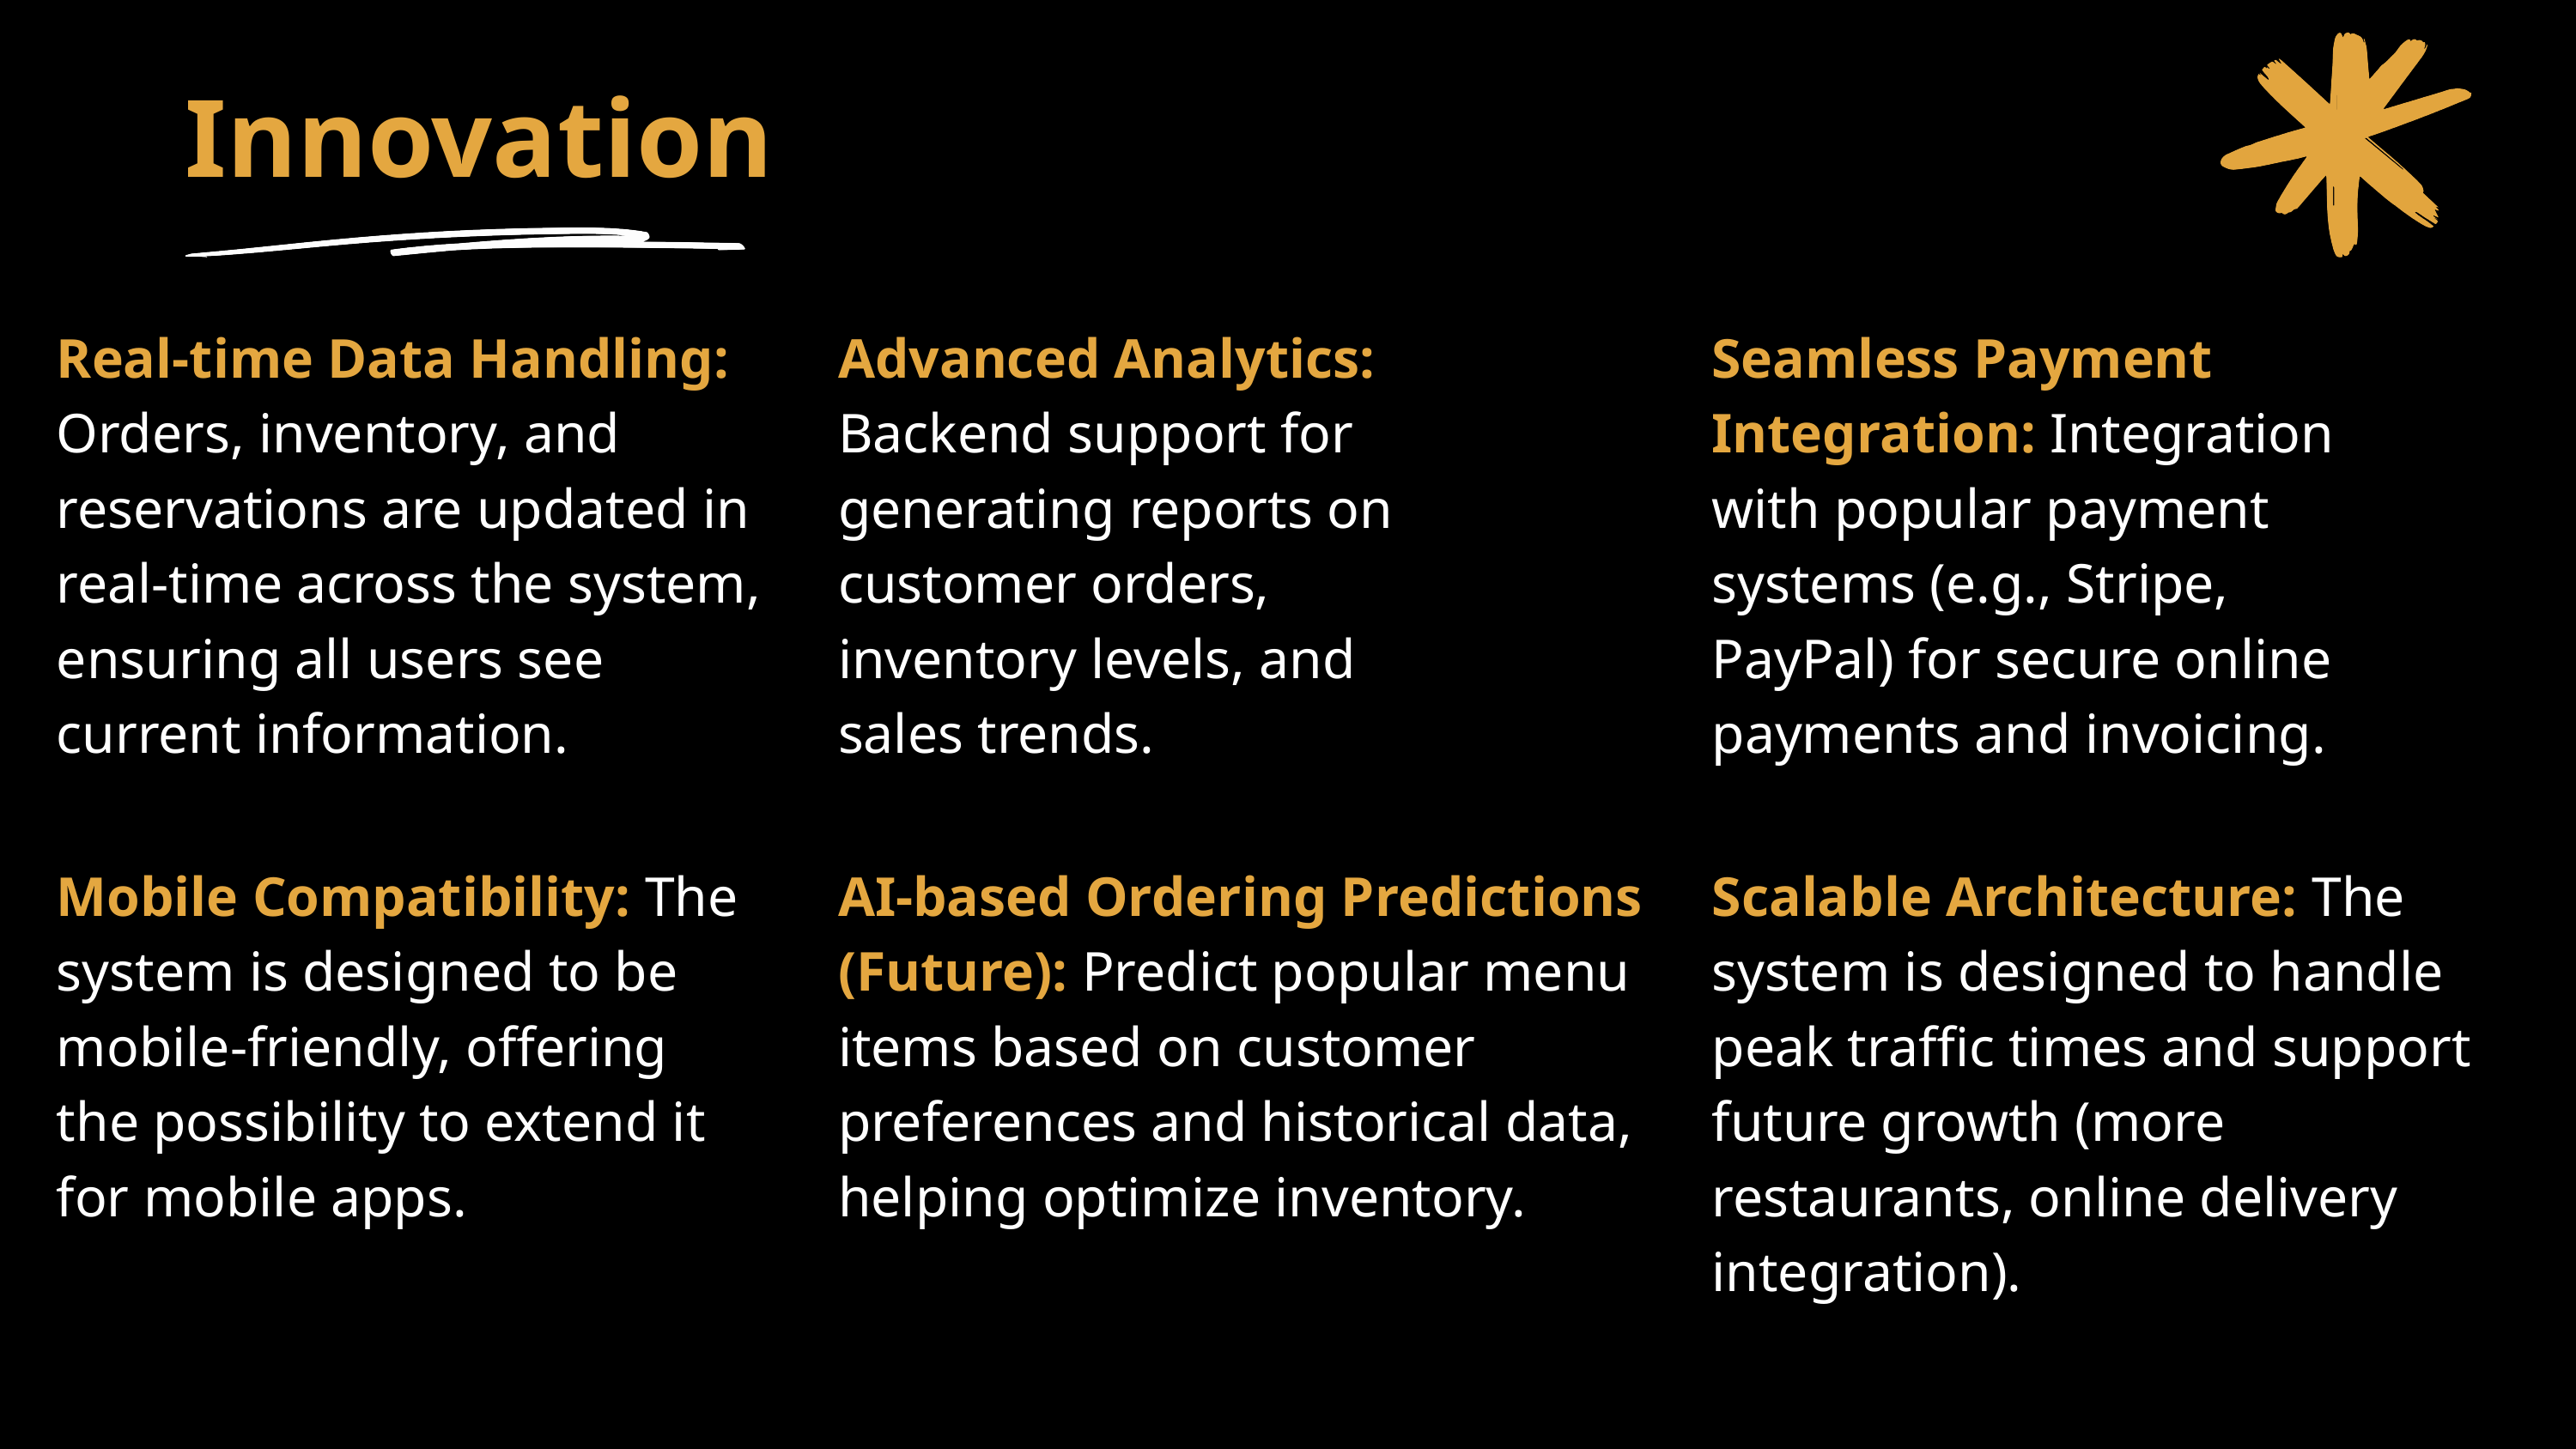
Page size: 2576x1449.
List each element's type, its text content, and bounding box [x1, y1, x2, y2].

text_box [185, 227, 747, 258]
text_box AI-based Ordering Predictions (Future): Predict popular menu items based on customer preferences and historical data, helping optimize inventory. [838, 852, 1643, 1228]
text_box Innovation [185, 78, 785, 198]
text_box Seamless Payment Integration: Integration with popular payment systems (e.g., Stripe, PayPal) for secure online payments and invoicing. [1711, 313, 2397, 765]
text_box Advanced Analytics: Backend support for generating reports on customer orders, inventory levels, and sales trends. [837, 313, 1486, 765]
text_box [2220, 32, 2472, 258]
text_box Real-time Data Handling: Orders, inventory, and reservations are updated in real-time across the system, ensuring all users see current information. [56, 313, 770, 765]
text_box Scalable Architecture: The system is designed to handle peak traffic times and support future growth (more restaurants, online delivery integration). [1711, 852, 2520, 1303]
text_box Mobile Compatibility: The system is designed to be mobile-friendly, offering the possibility to extend it for mobile apps. [56, 852, 752, 1228]
